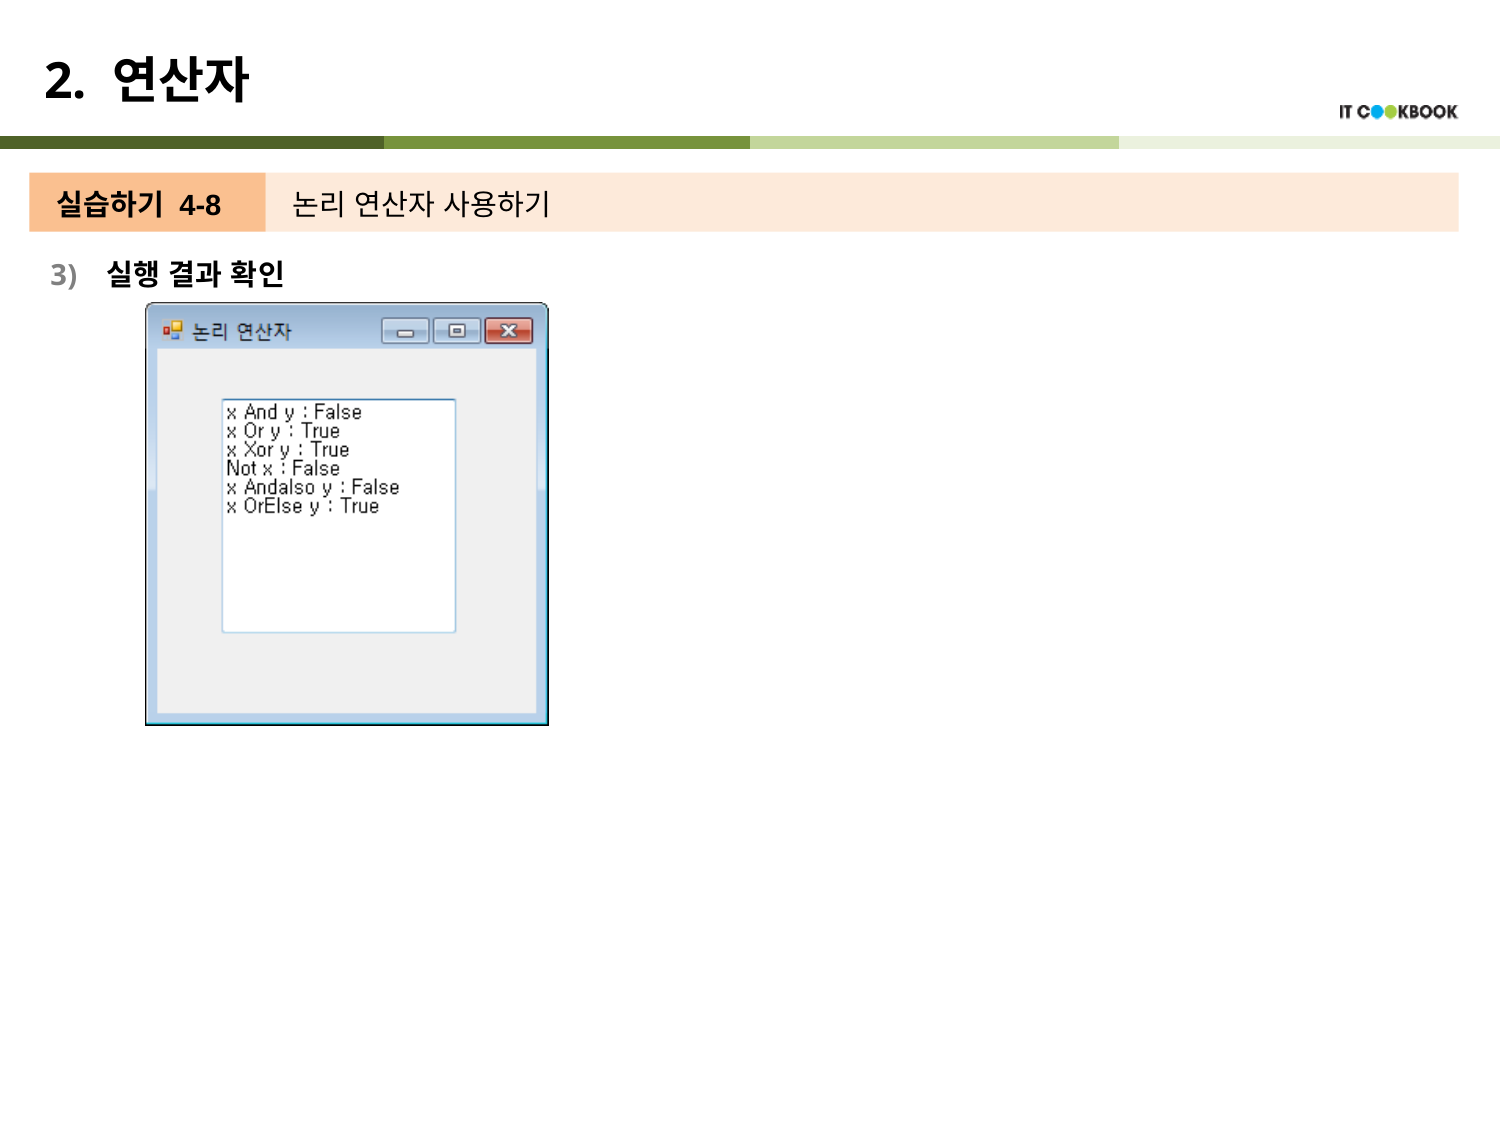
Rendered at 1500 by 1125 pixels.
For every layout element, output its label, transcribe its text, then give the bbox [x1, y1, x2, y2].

text_box 논리 연산자 사용하기 [277, 144, 739, 263]
picture [1340, 105, 1459, 120]
title 2. 연산자 [29, 32, 1312, 124]
picture [145, 302, 549, 727]
text_box 실습하기 4-8 [41, 144, 248, 263]
list 실행 결과 확인 [35, 231, 1465, 1095]
